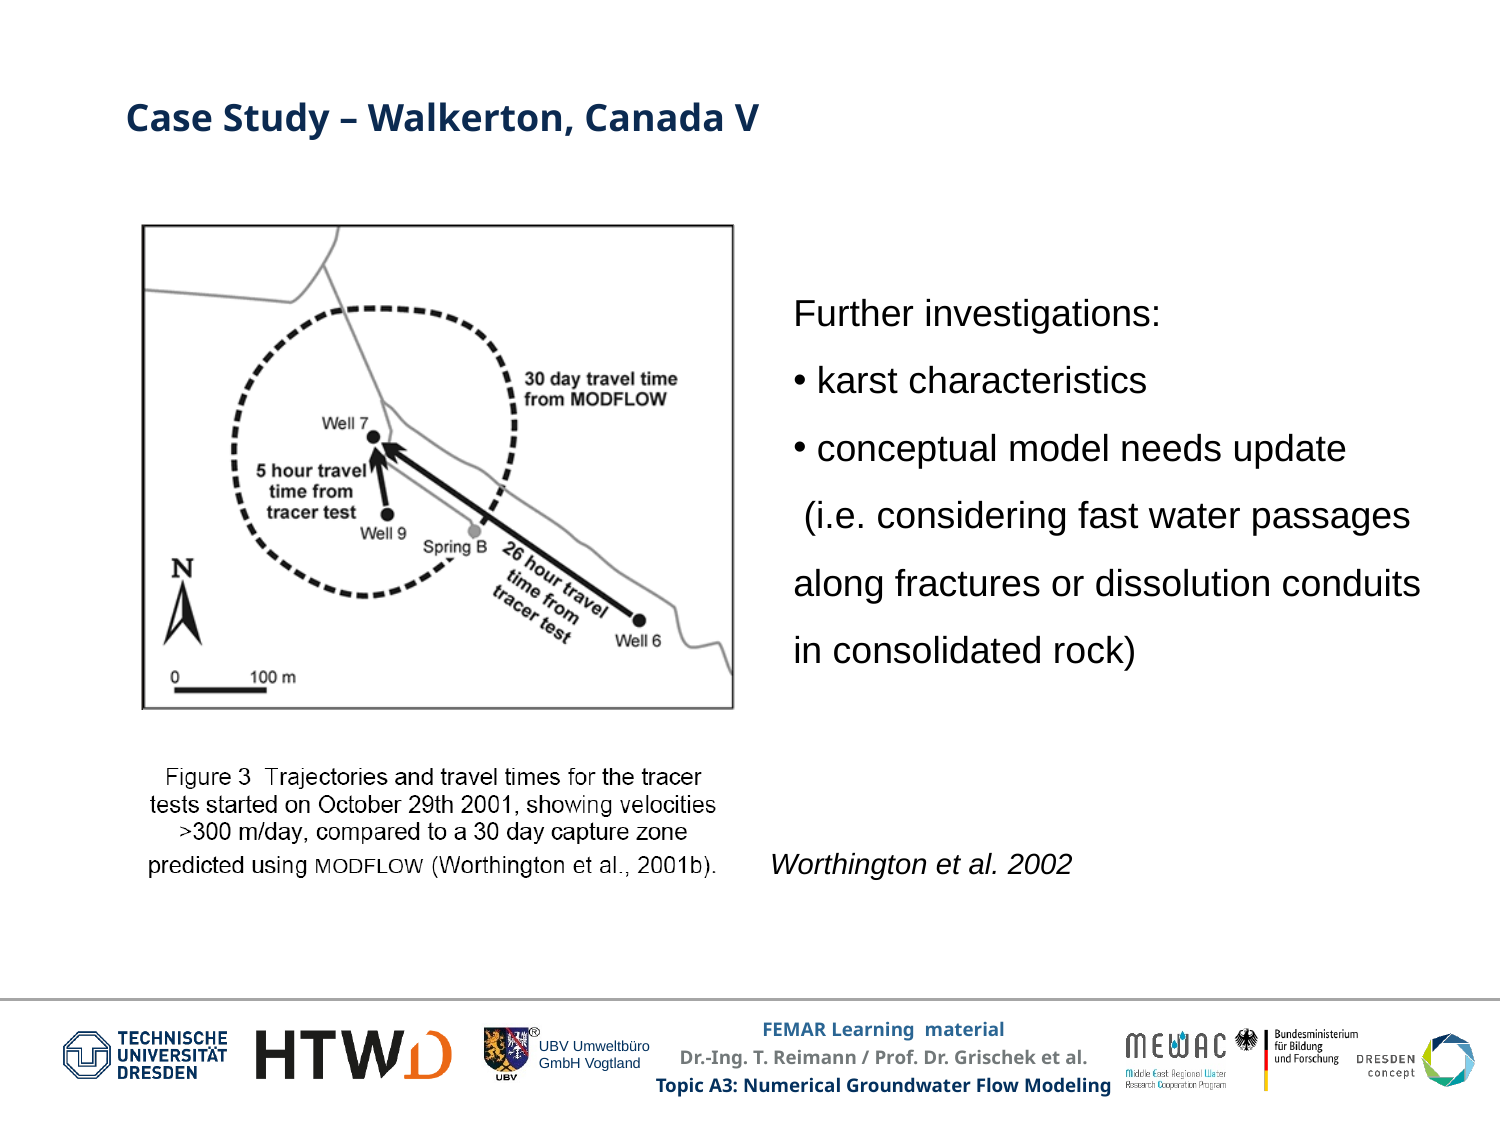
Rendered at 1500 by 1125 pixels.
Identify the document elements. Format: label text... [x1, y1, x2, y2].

picture [128, 211, 746, 886]
text_box Further investigations: karst characteristics conceptual model needs update (i.e. considering fast water passages along fractures or dissolution conduits in consolidated rock) [778, 259, 1447, 679]
picture [253, 1007, 458, 1082]
text_box Case Study – Walkerton, Canada V [125, 92, 1426, 163]
picture [470, 1023, 542, 1083]
text_box Worthington et al. 2002 [755, 837, 1089, 888]
picture [63, 1031, 227, 1079]
picture [1126, 1007, 1475, 1113]
